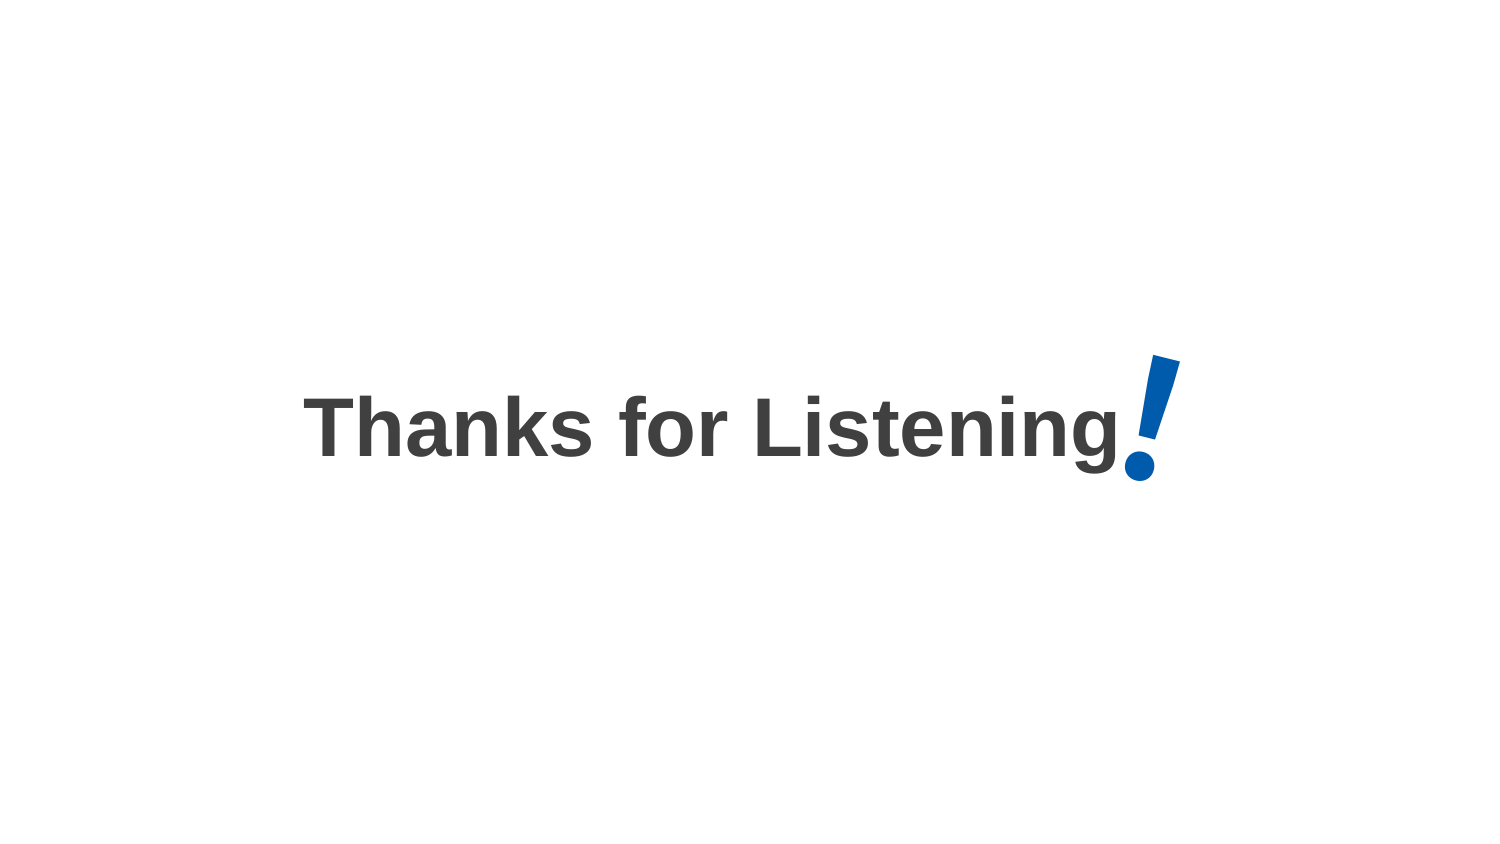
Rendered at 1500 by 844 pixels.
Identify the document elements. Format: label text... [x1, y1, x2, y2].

text_box Thanks for Listening [289, 365, 1107, 481]
text_box ！ [1072, 297, 1426, 581]
